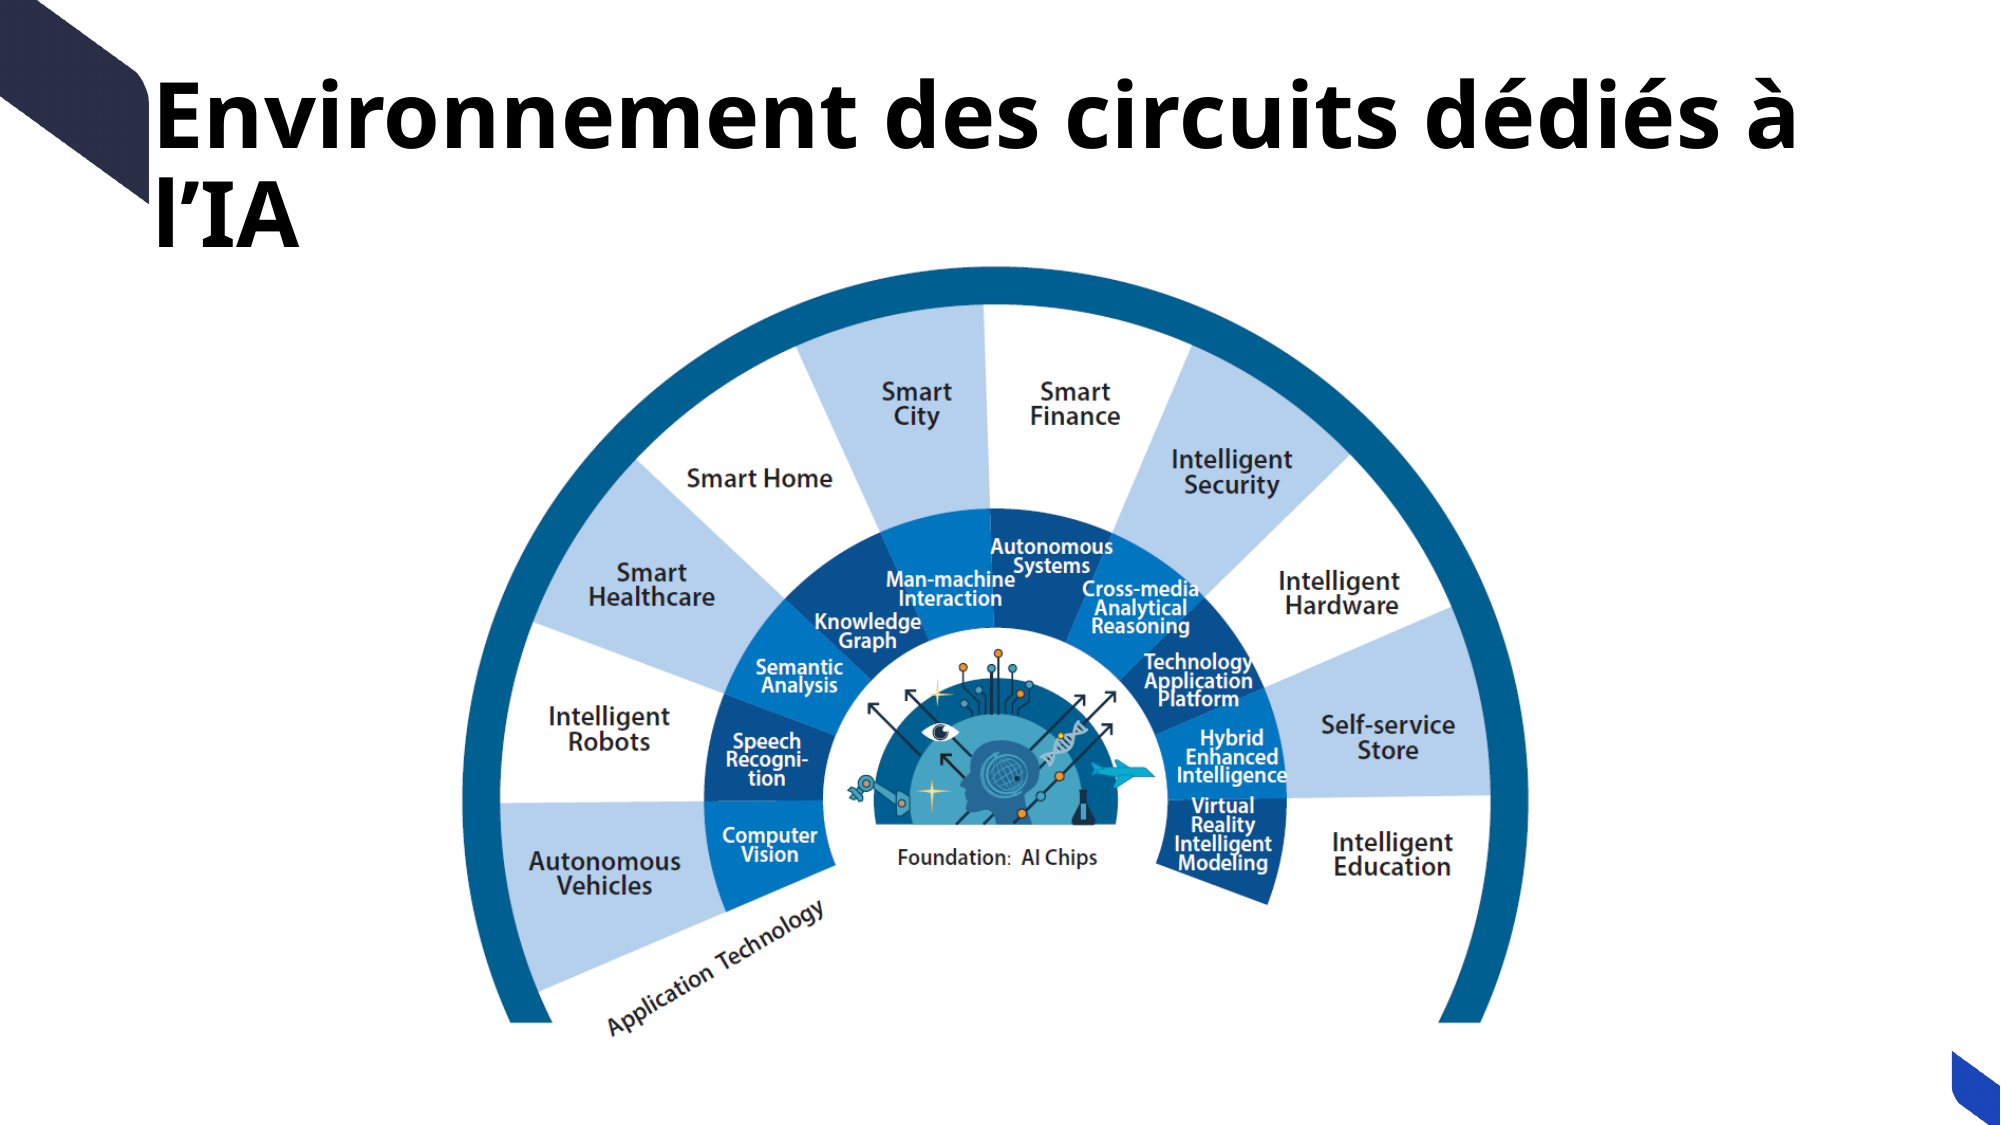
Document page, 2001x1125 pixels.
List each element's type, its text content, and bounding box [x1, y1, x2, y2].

title Environnement des circuits dédiés à l’IA [137, 59, 1863, 278]
picture [1951, 1040, 2000, 1125]
picture [0, 0, 180, 219]
picture [428, 243, 1571, 1066]
